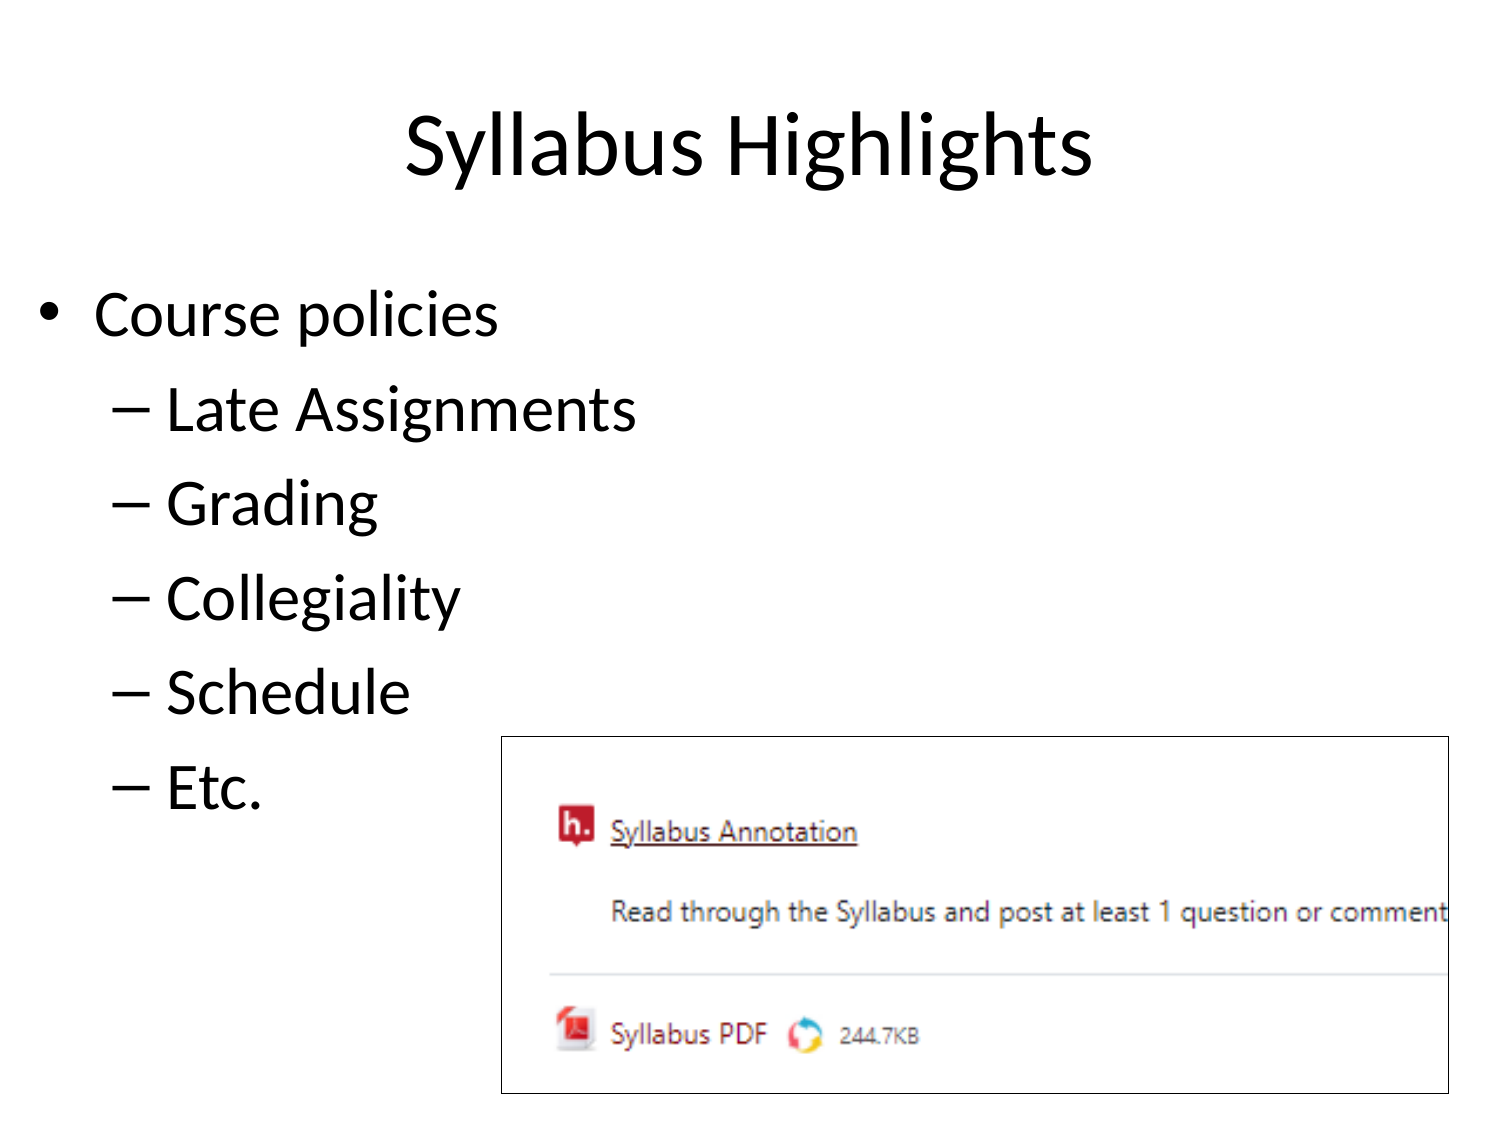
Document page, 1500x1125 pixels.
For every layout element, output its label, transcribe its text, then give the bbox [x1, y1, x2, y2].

title Syllabus Highlights [74, 14, 1426, 261]
picture [500, 736, 1449, 1094]
list Course policies Late Assignments Grading Collegiality Schedule Etc. [29, 261, 1451, 1125]
